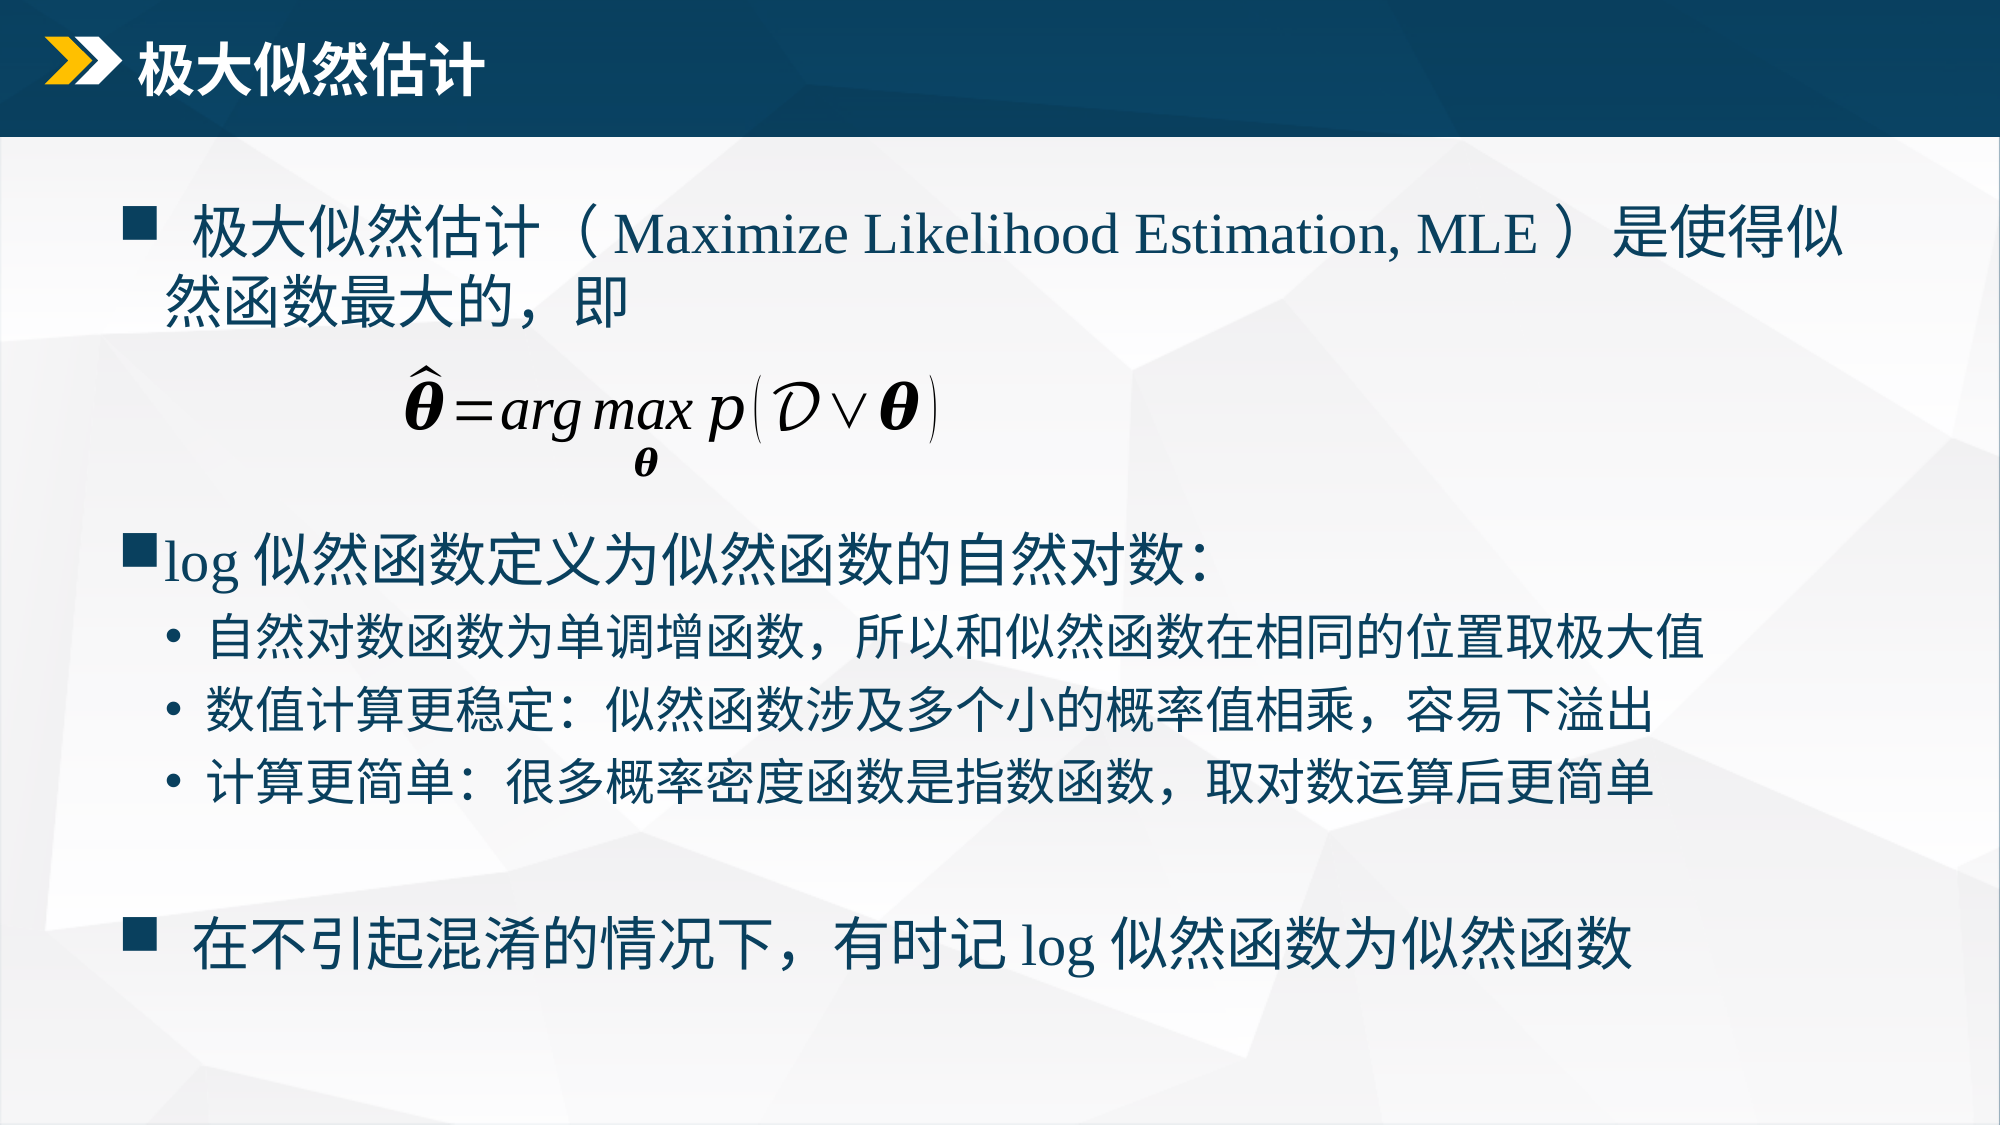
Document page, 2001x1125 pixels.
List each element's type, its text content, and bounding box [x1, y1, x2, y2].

picture [0, 0, 2000, 1125]
title 极大似然估计 [122, 33, 1755, 124]
